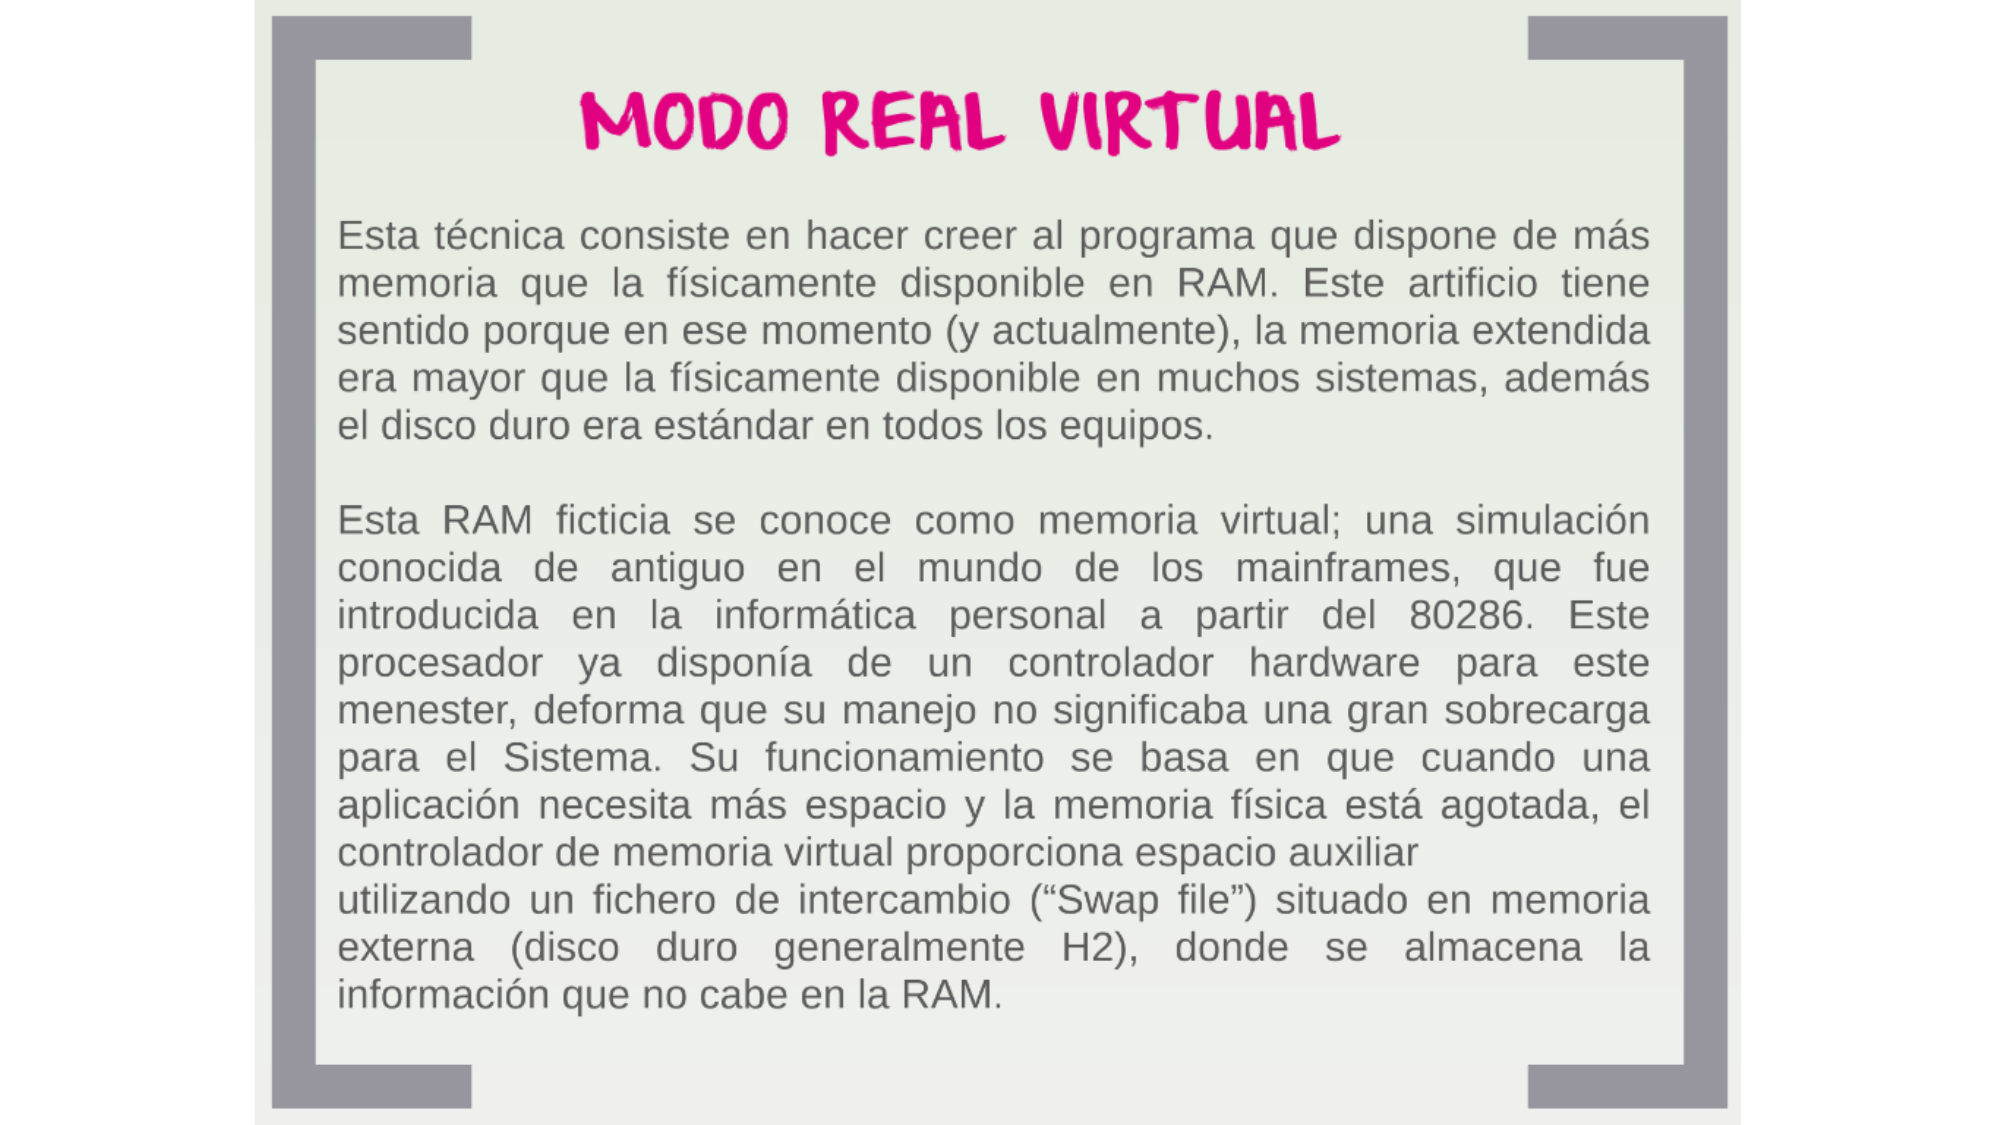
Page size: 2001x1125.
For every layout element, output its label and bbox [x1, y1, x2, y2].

picture [254, 0, 1741, 1125]
